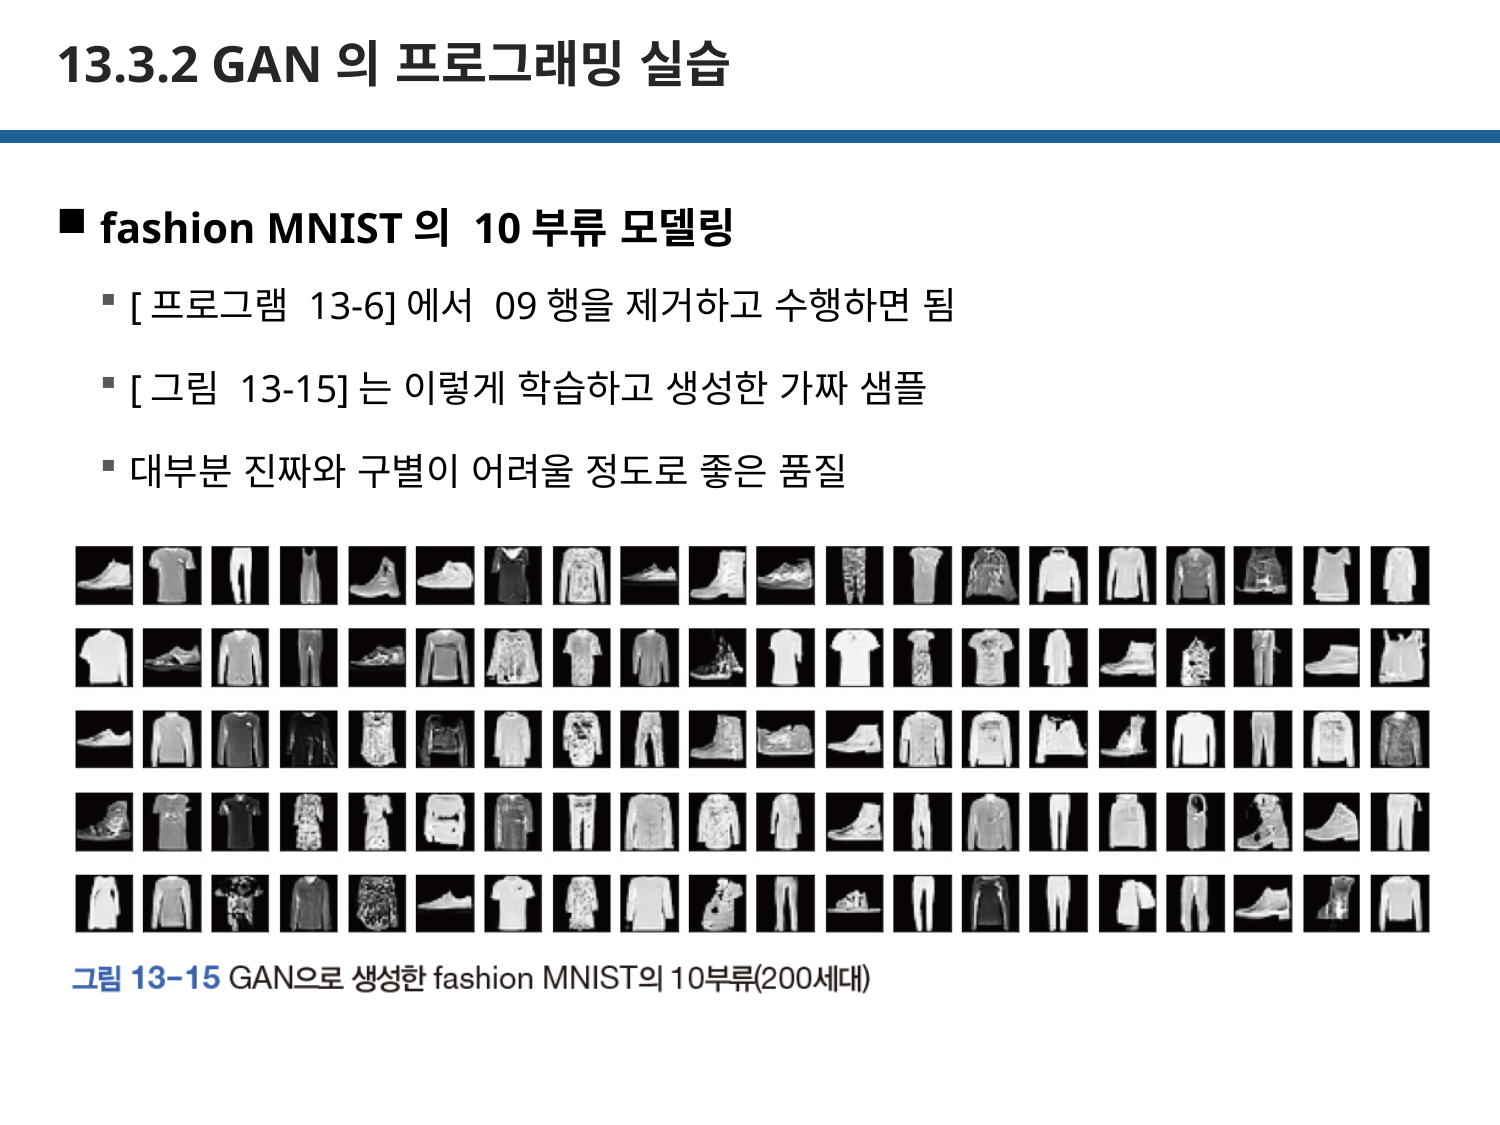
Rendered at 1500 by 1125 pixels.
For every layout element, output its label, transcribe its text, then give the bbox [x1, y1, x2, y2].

list fashion MNIST의 10부류 모델링 [프로그램 13-6]에서 09행을 제거하고 수행하면 됨 [그림 13-15]는 이렇게 학습하고 생성한 가짜 샘플 대부분 진짜와 구별이 어려울 정도로 좋은 품질 [41, 169, 1459, 1067]
picture [61, 534, 1437, 1000]
title 13.3.2 GAN의 프로그래밍 실습 [41, 17, 1282, 108]
